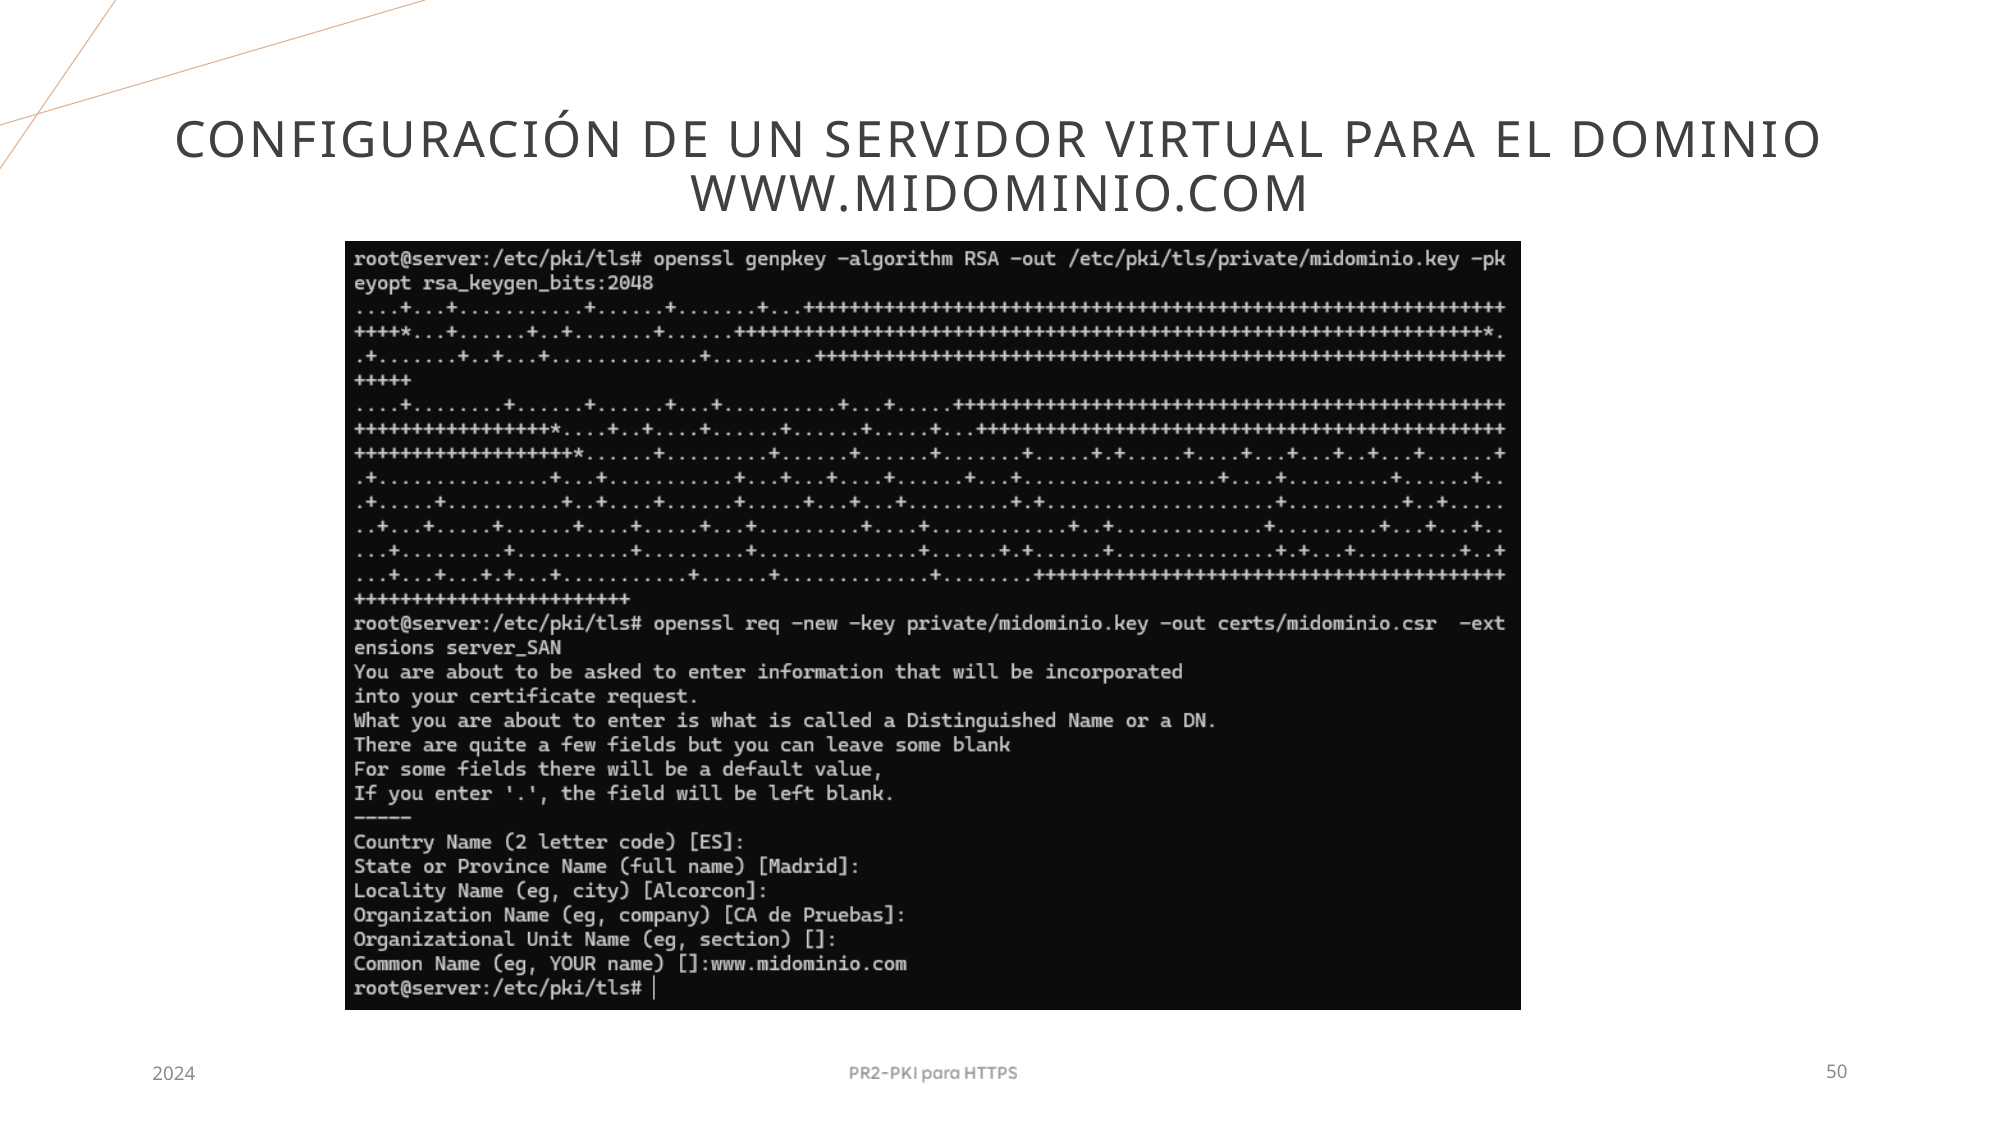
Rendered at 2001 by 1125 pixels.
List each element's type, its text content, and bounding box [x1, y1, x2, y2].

picture [345, 240, 1521, 1010]
slide_number 2024 [137, 1042, 588, 1103]
picture [667, 1042, 1200, 1103]
slide_number 50 [1412, 1042, 1863, 1103]
title Configuración de un servidor virtual para el dominio www.midominio.com [137, 59, 1863, 278]
